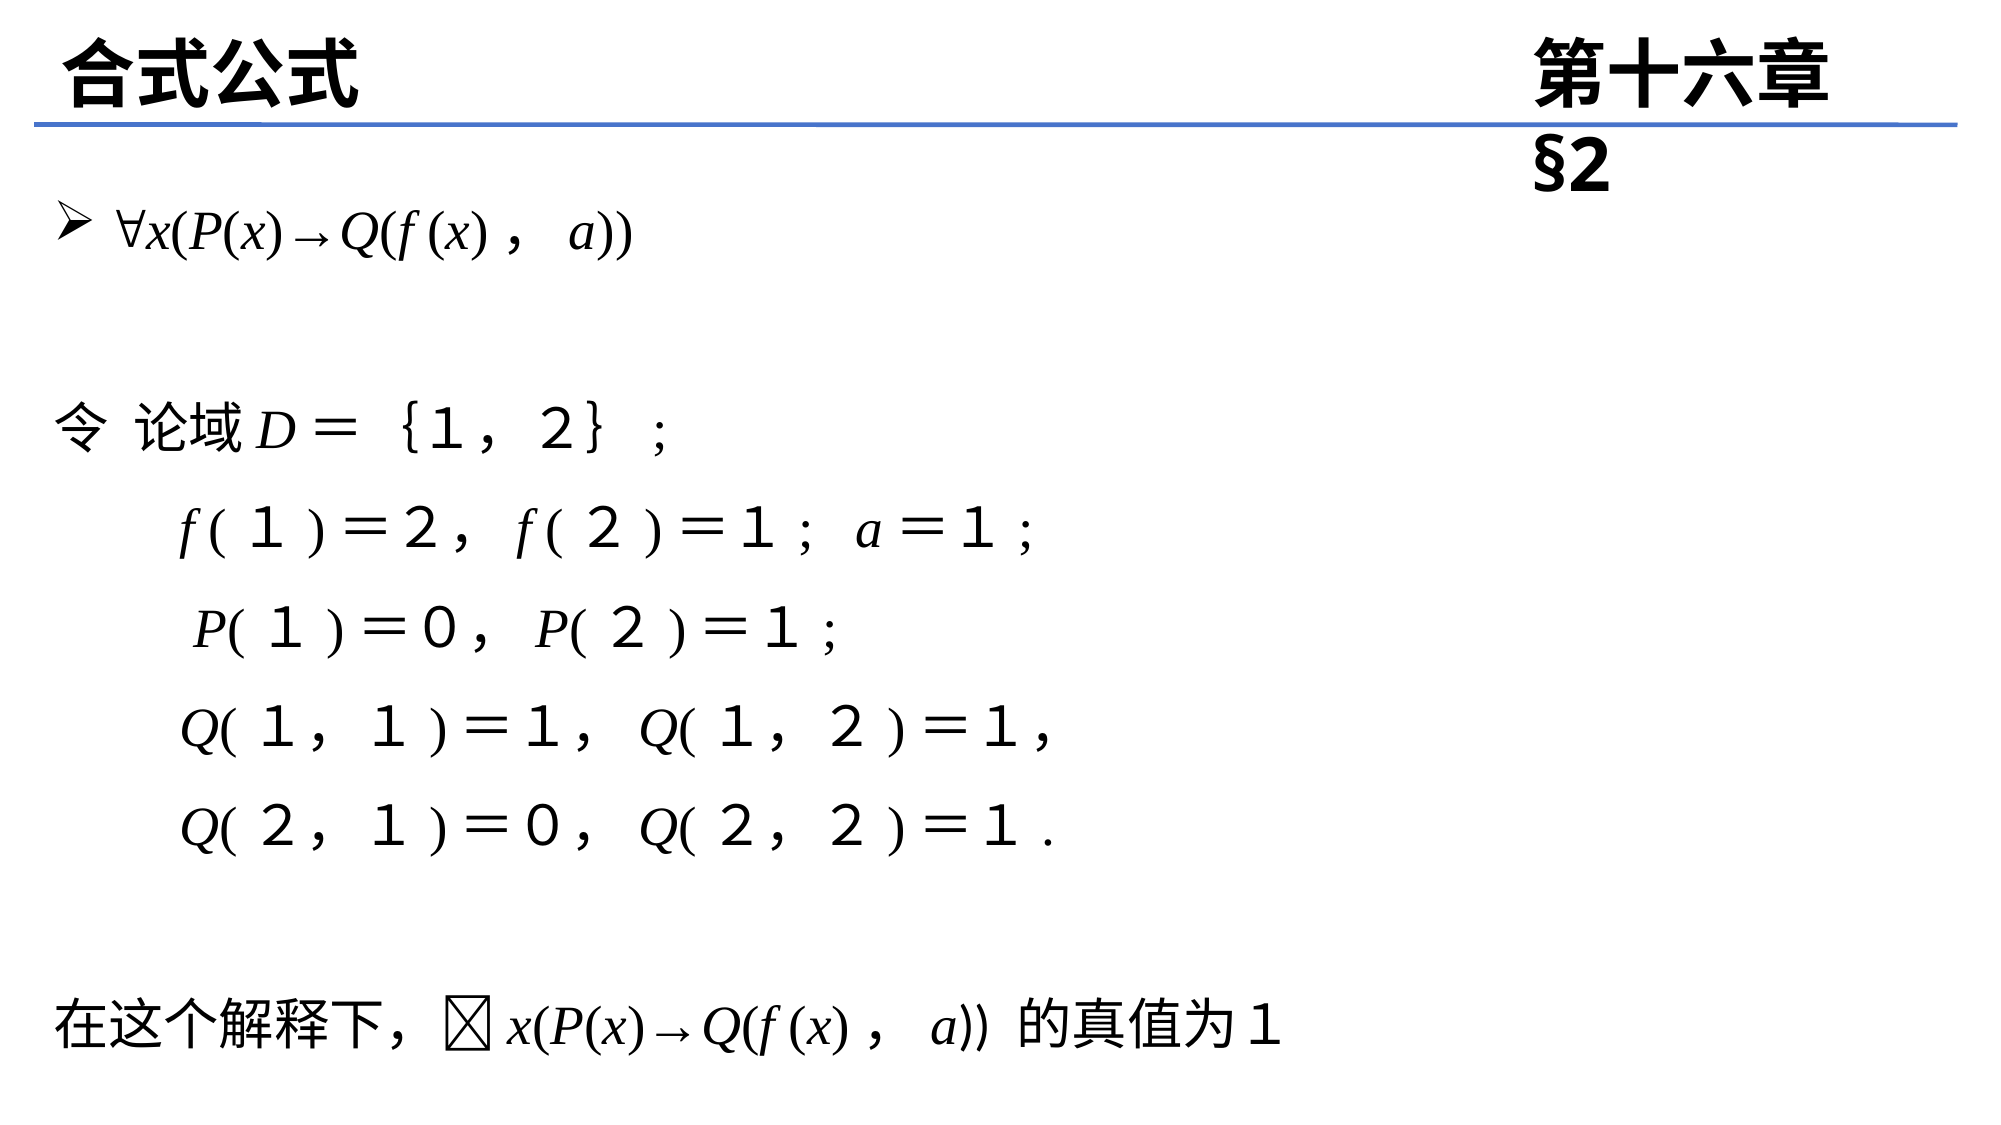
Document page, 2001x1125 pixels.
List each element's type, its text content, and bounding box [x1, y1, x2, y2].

text_box 第十六章 §2 [1517, 126, 1958, 214]
text_box x(P(x)→Q(f (x)，a)) 令 论域D＝｛１，２｝; f (１)＝２，f (２)＝１; a＝１; P(１)＝０，P(２)＝１; Q(１，１)＝１，Q(１，２)＝１， Q(２，１)＝０，Q(２，２)＝１. 在这个解释下，x(P(x)→Q(f (x)，a)) 的真值为１ [38, 153, 1951, 1065]
text_box 合式公式 [46, 18, 932, 124]
text_box 第十六章 §2 [1517, 19, 1958, 124]
